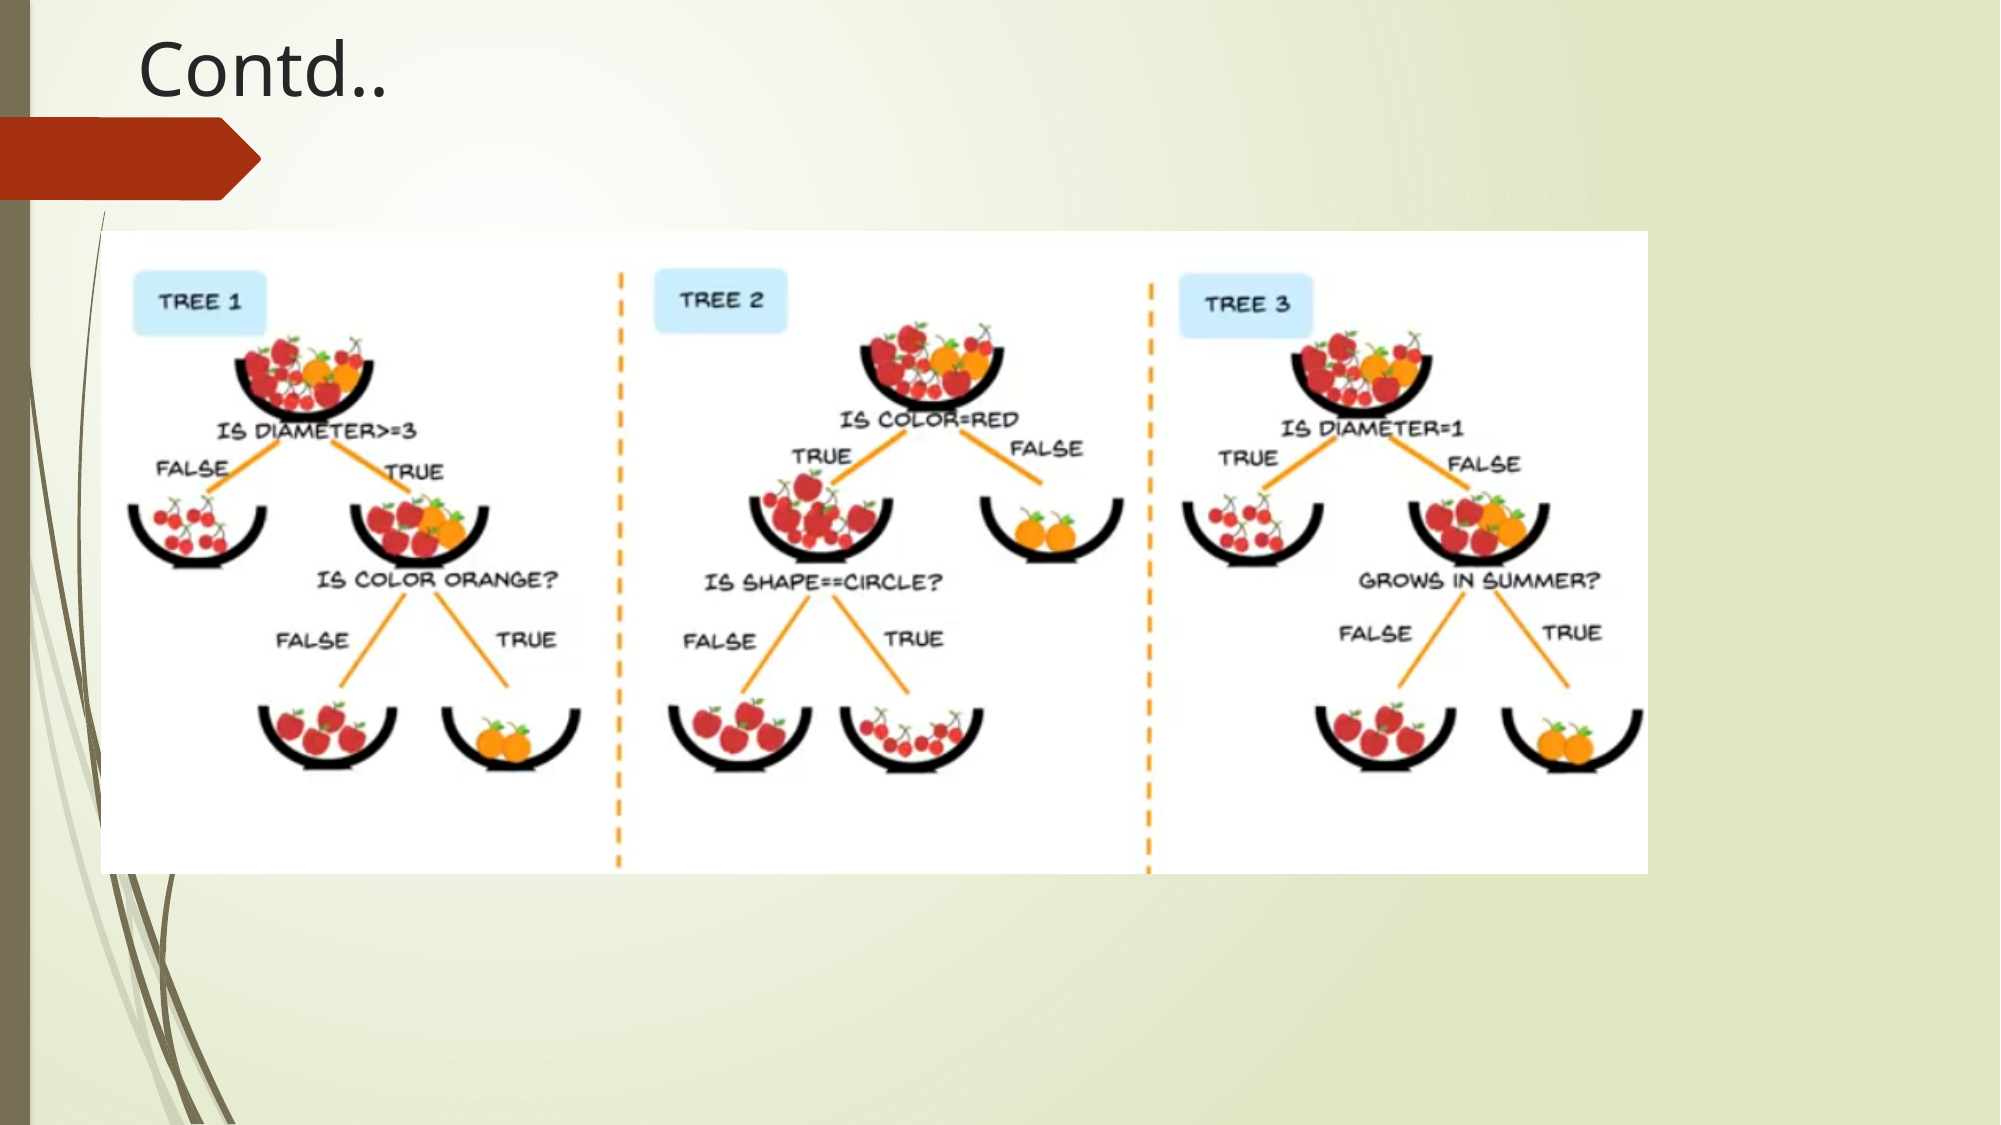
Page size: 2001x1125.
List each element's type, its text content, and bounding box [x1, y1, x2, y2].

picture [101, 231, 1648, 875]
title Contd.. [122, 13, 1848, 122]
